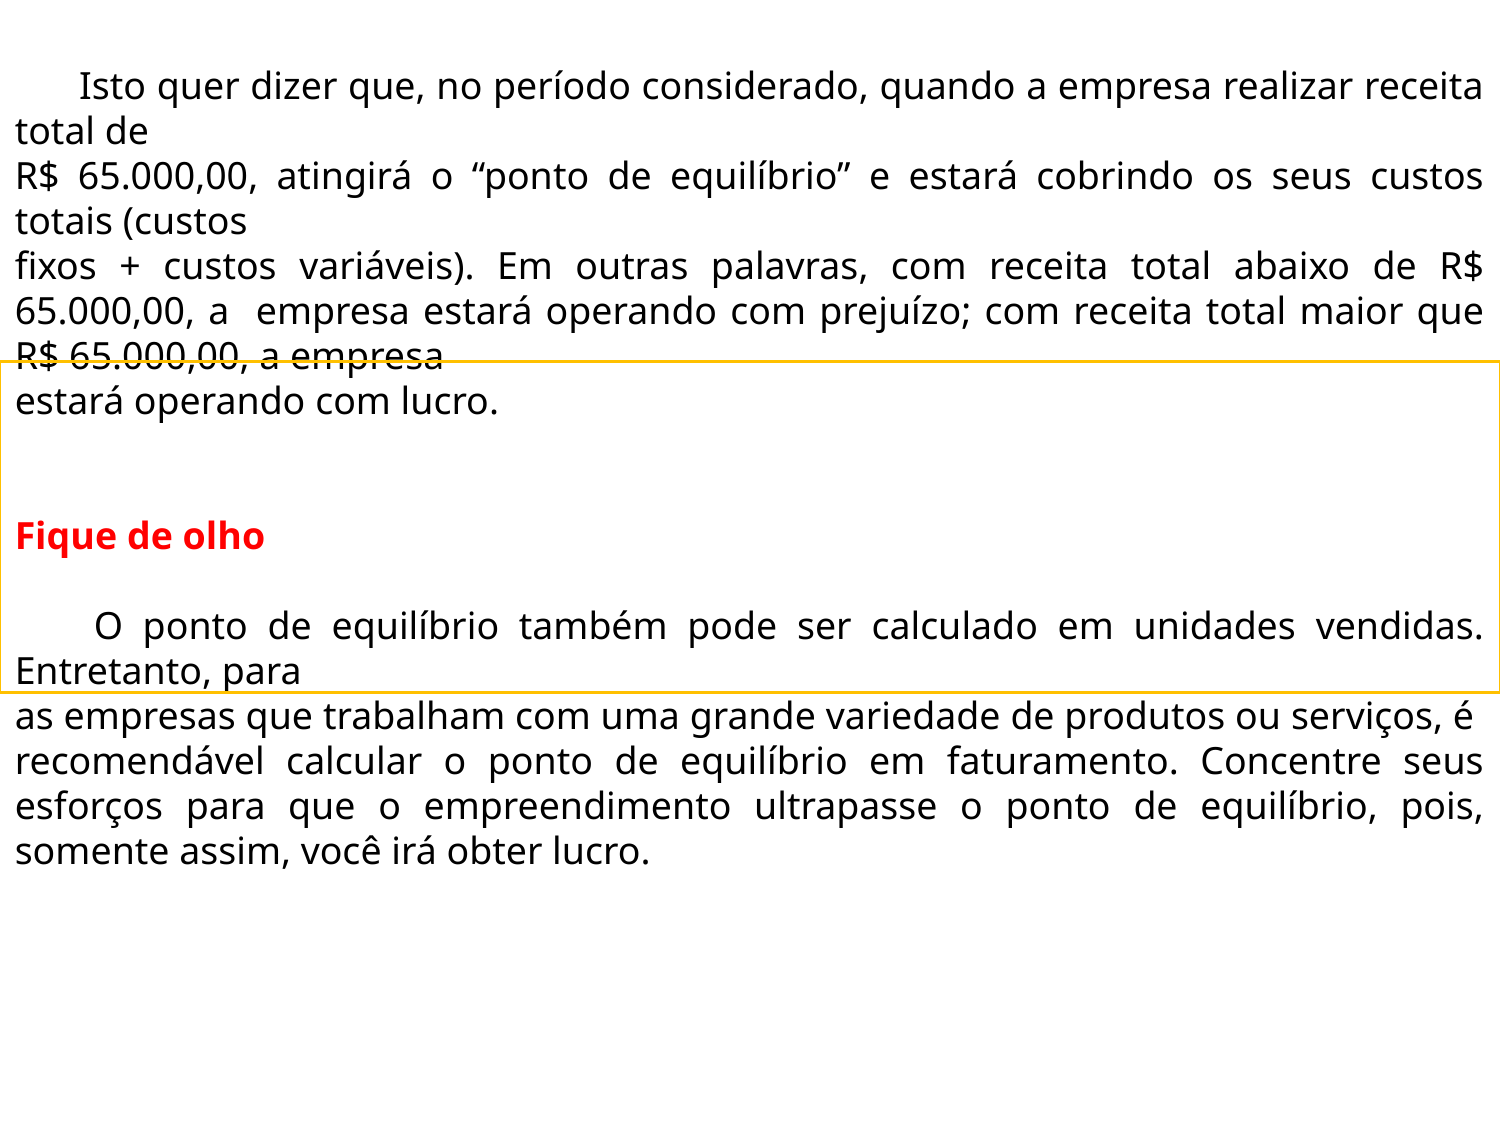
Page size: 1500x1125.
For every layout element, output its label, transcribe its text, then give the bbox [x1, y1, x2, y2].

text_box [0, 360, 1500, 694]
text_box Isto quer dizer que, no período considerado, quando a empresa realizar receita total de R$ 65.000,00, atingirá o “ponto de equilíbrio” e estará cobrindo os seus custos totais (custos fixos + custos variáveis). Em outras palavras, com receita total abaixo de R$ 65.000,00, a empresa estará operando com prejuízo; com receita total maior que R$ 65.000,00, a empresa estará operando com lucro. Fique de olho O ponto de equilíbrio também pode ser calculado em unidades vendidas. Entretanto, para as empresas que trabalham com uma grande variedade de produtos ou serviços, é recomendável calcular o ponto de equilíbrio em faturamento. Concentre seus esforços para que o empreendimento ultrapasse o ponto de equilíbrio, pois, somente assim, você irá obter lucro. [0, 55, 1500, 360]
text_box Isto quer dizer que, no período considerado, quando a empresa realizar receita total de R$ 65.000,00, atingirá o “ponto de equilíbrio” e estará cobrindo os seus custos totais (custos fixos + custos variáveis). Em outras palavras, com receita total abaixo de R$ 65.000,00, a empresa estará operando com prejuízo; com receita total maior que R$ 65.000,00, a empresa estará operando com lucro. Fique de olho O ponto de equilíbrio também pode ser calculado em unidades vendidas. Entretanto, para as empresas que trabalham com uma grande variedade de produtos ou serviços, é recomendável calcular o ponto de equilíbrio em faturamento. Concentre seus esforços para que o empreendimento ultrapasse o ponto de equilíbrio, pois, somente assim, você irá obter lucro. [0, 694, 1500, 880]
